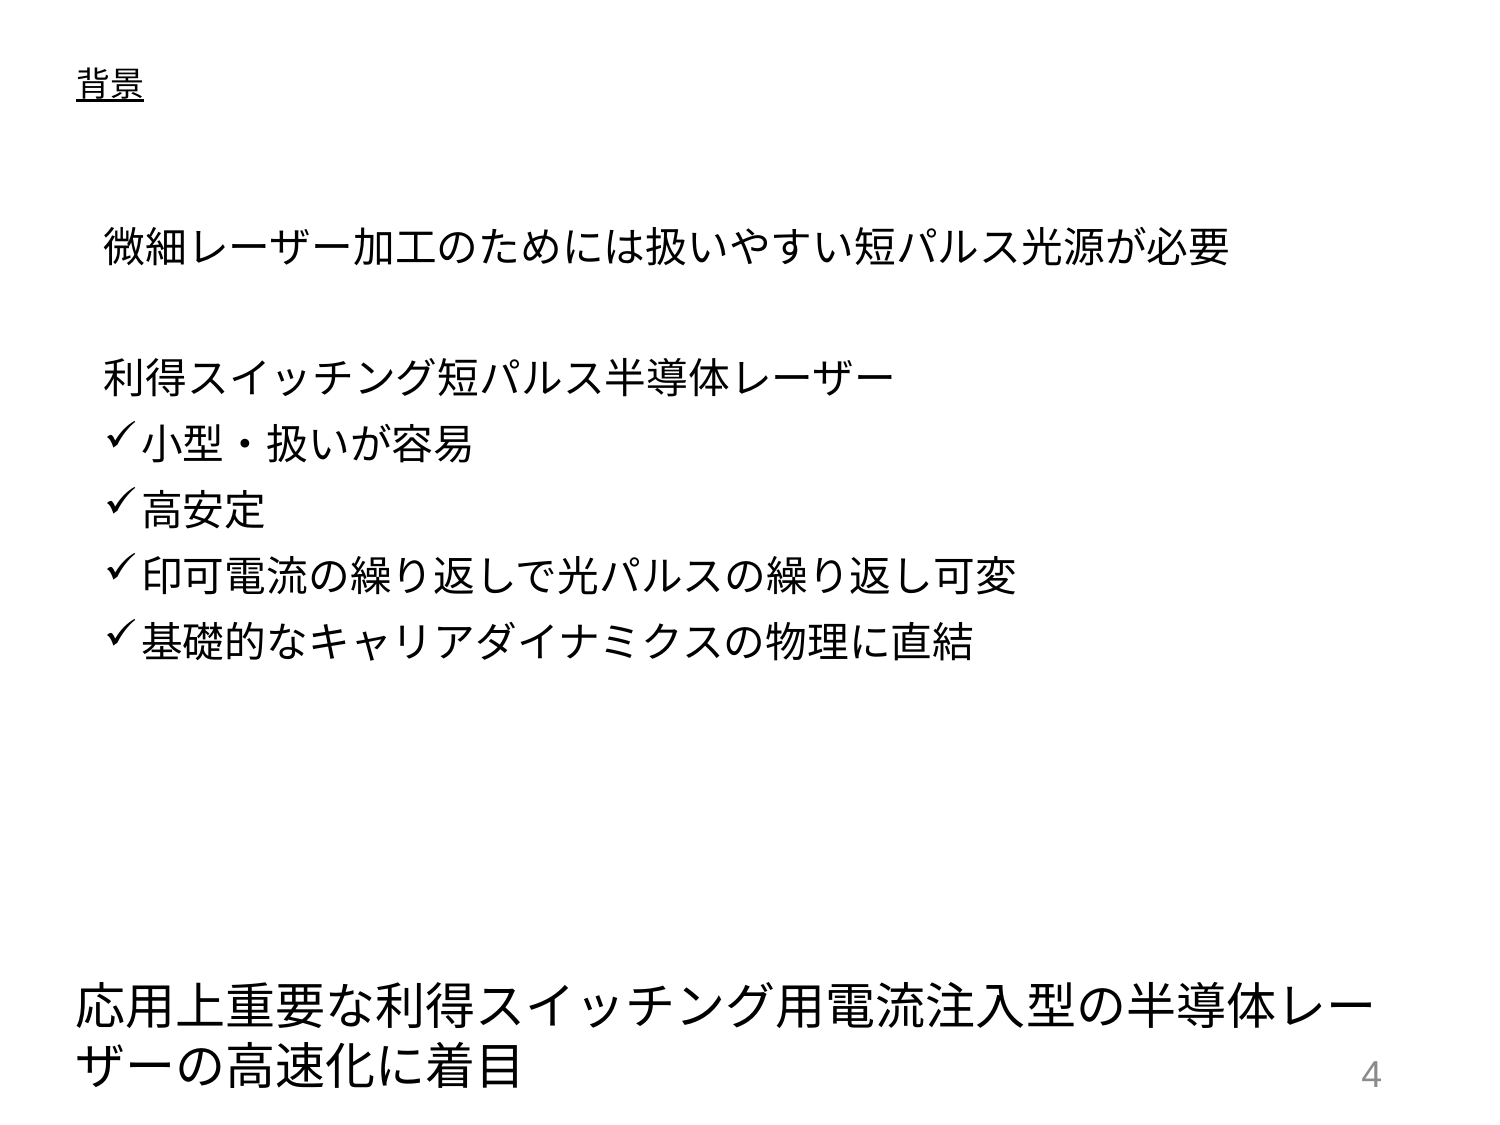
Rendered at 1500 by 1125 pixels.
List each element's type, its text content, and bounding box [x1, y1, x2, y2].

text_box 微細レーザー加工のためには扱いやすい短パルス光源が必要 [88, 213, 1269, 279]
text_box 応用上重要な利得スイッチング用電流注入型の半導体レーザーの高速化に着目 [60, 966, 1432, 1102]
title 背景 [60, 59, 1355, 112]
text_box [88, 470, 1383, 691]
list 利得スイッチング短パルス半導体レーザー 小型・扱いが容易 高安定 印可電流の繰り返しで光パルスの繰り返し可変 基礎的なキャリアダイナミクスの物理に直結 [88, 350, 1383, 470]
